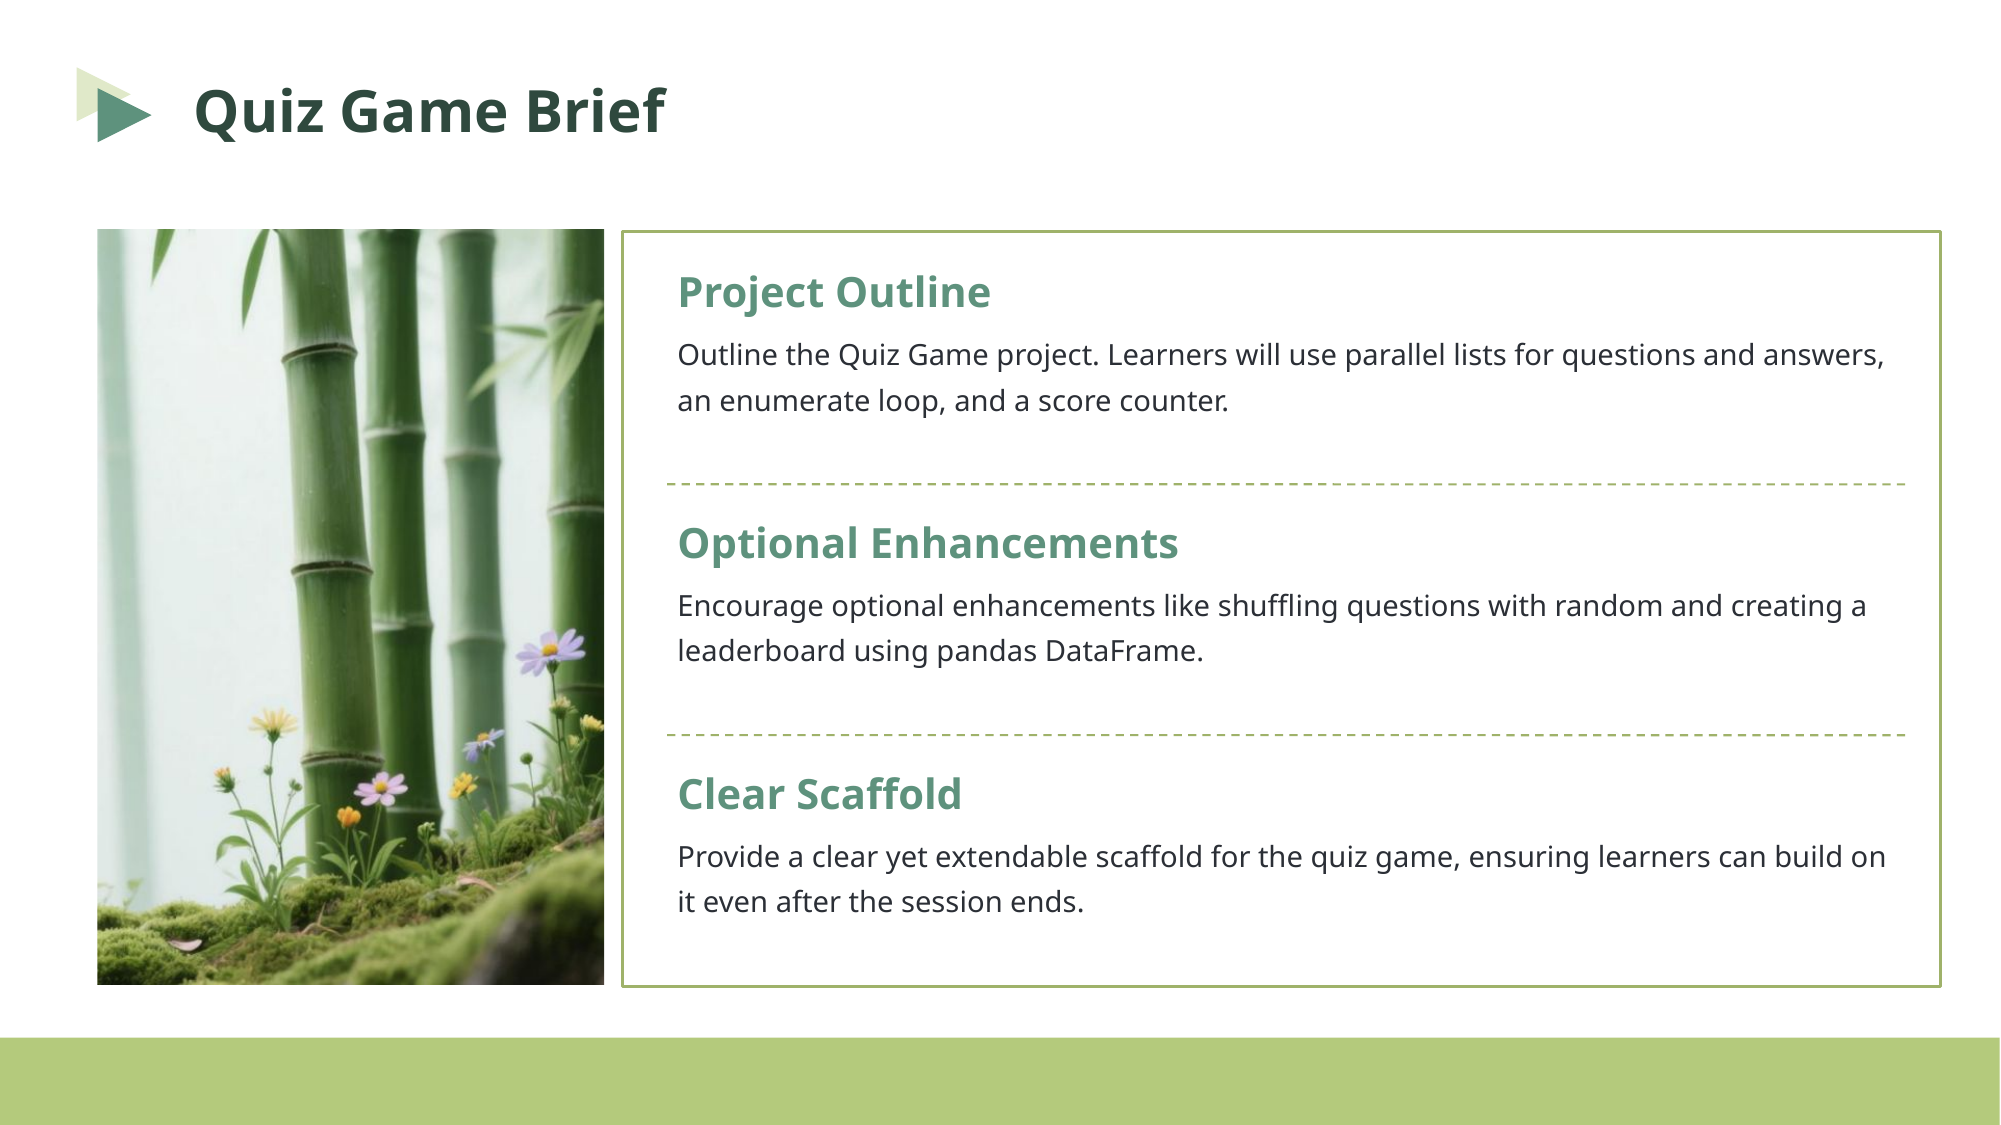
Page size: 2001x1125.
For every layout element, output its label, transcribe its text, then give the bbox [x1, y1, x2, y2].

text_box [97, 88, 152, 143]
text_box Project Outline [662, 258, 1912, 318]
text_box [76, 67, 131, 122]
text_box Quiz Game Brief [178, 67, 1948, 153]
text_box Optional Enhancements [662, 508, 1912, 569]
text_box Clear Scaffold [662, 759, 1912, 820]
text_box [0, 1037, 2000, 1125]
text_box Provide a clear yet extendable scaffold for the quiz game, ensuring learners can build on it even after the session ends. [662, 820, 1912, 927]
picture [97, 229, 605, 985]
text_box Outline the Quiz Game project. Learners will use parallel lists for questions and answers, an enumerate loop, and a score counter. [662, 318, 1912, 425]
text_box Encourage optional enhancements like shuffling questions with random and creating a leaderboard using pandas DataFrame. [662, 569, 1912, 676]
text_box [622, 231, 1941, 987]
